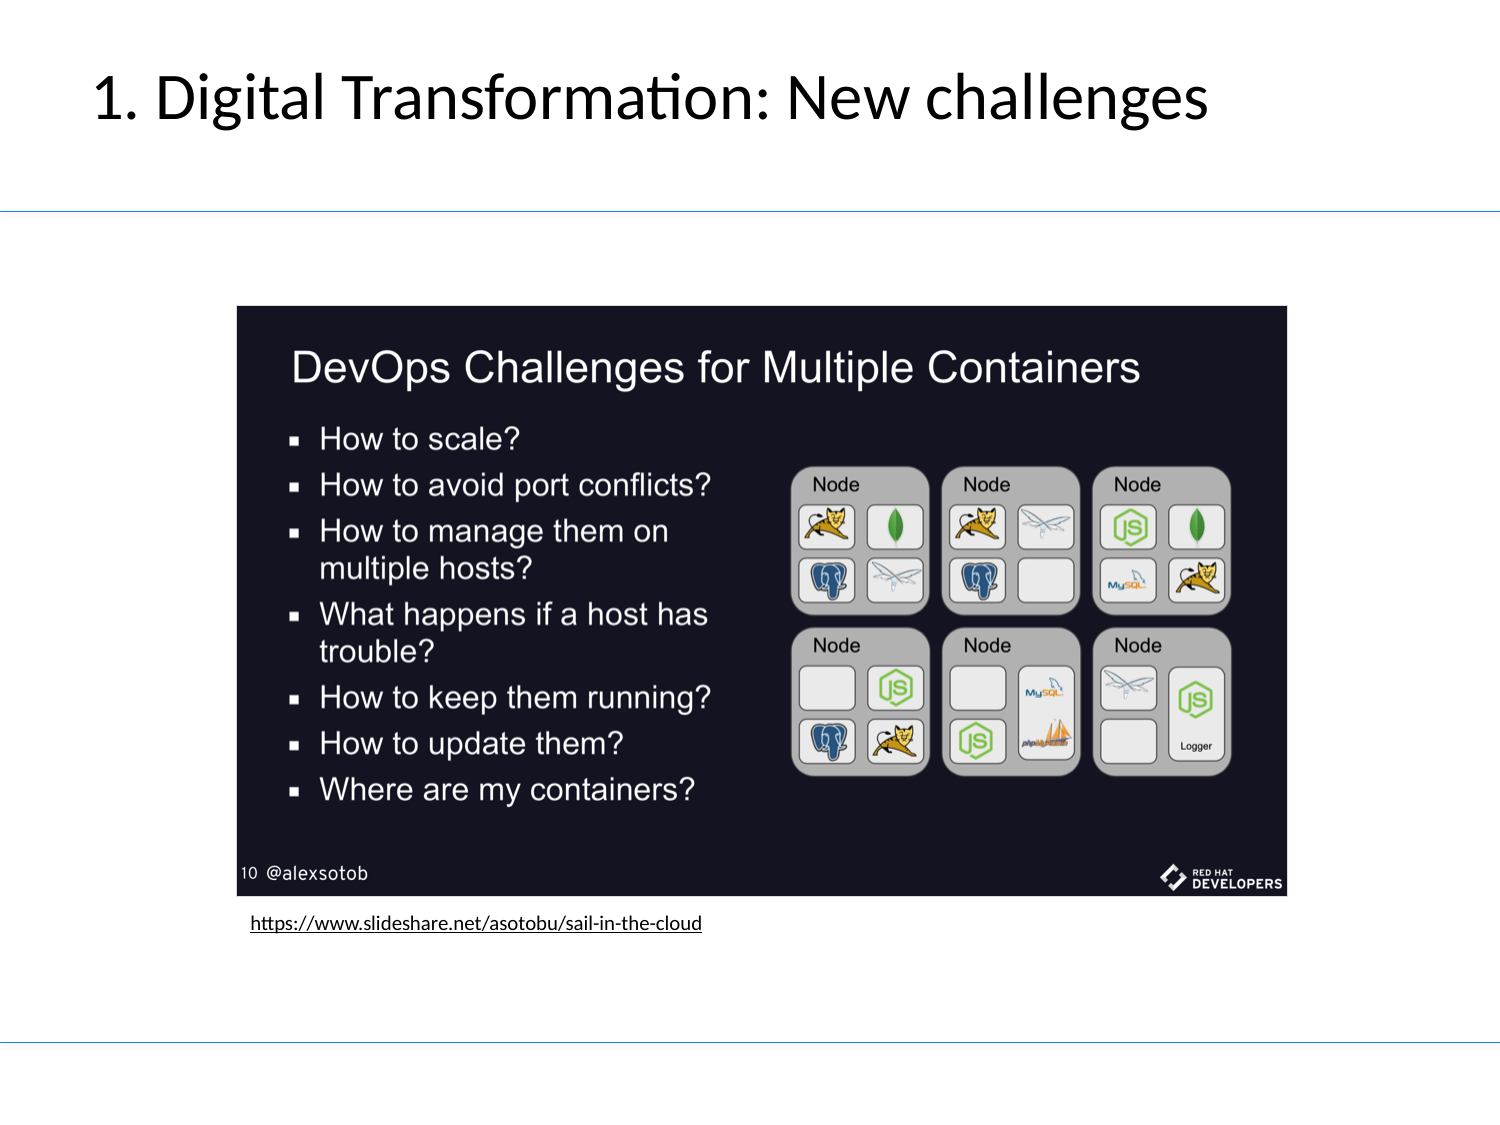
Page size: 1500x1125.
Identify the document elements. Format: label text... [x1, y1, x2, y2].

picture [236, 305, 1288, 897]
title 1. Digital Transformation: New challenges [75, 45, 1425, 160]
text_box https://www.slideshare.net/asotobu/sail-in-the-cloud [235, 902, 1129, 942]
